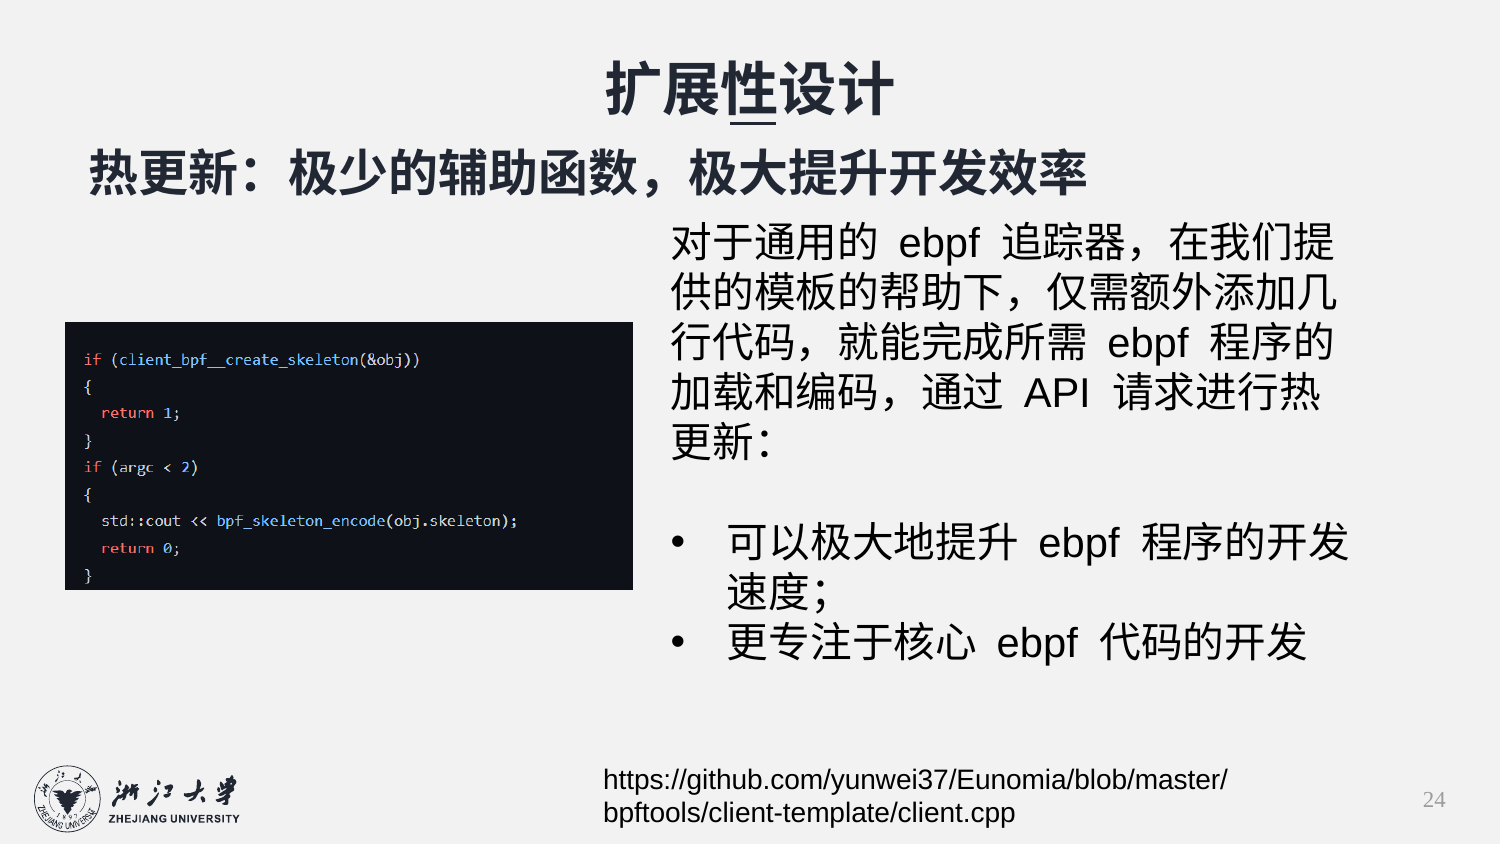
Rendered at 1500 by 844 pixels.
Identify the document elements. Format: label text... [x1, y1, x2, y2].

text_box 对于通用的 ebpf 追踪器，在我们提供的模板的帮助下，仅需额外添加几行代码，就能完成所需 ebpf 程序的加载和编码，通过 API 请求进行热更新： 可以极大地提升 ebpf 程序的开发速度； 更专注于核心 ebpf 代码的开发 [655, 208, 1375, 674]
text_box https://github.com/yunwei37/Eunomia/blob/master/bpftools/client-template/client.cpp [588, 753, 1339, 836]
text_box 扩展性设计 [589, 44, 911, 130]
slide_number 24 [1374, 773, 1461, 824]
text_box 热更新：极少的辅助函数，极大提升开发效率 [73, 134, 1104, 209]
picture [65, 322, 633, 590]
